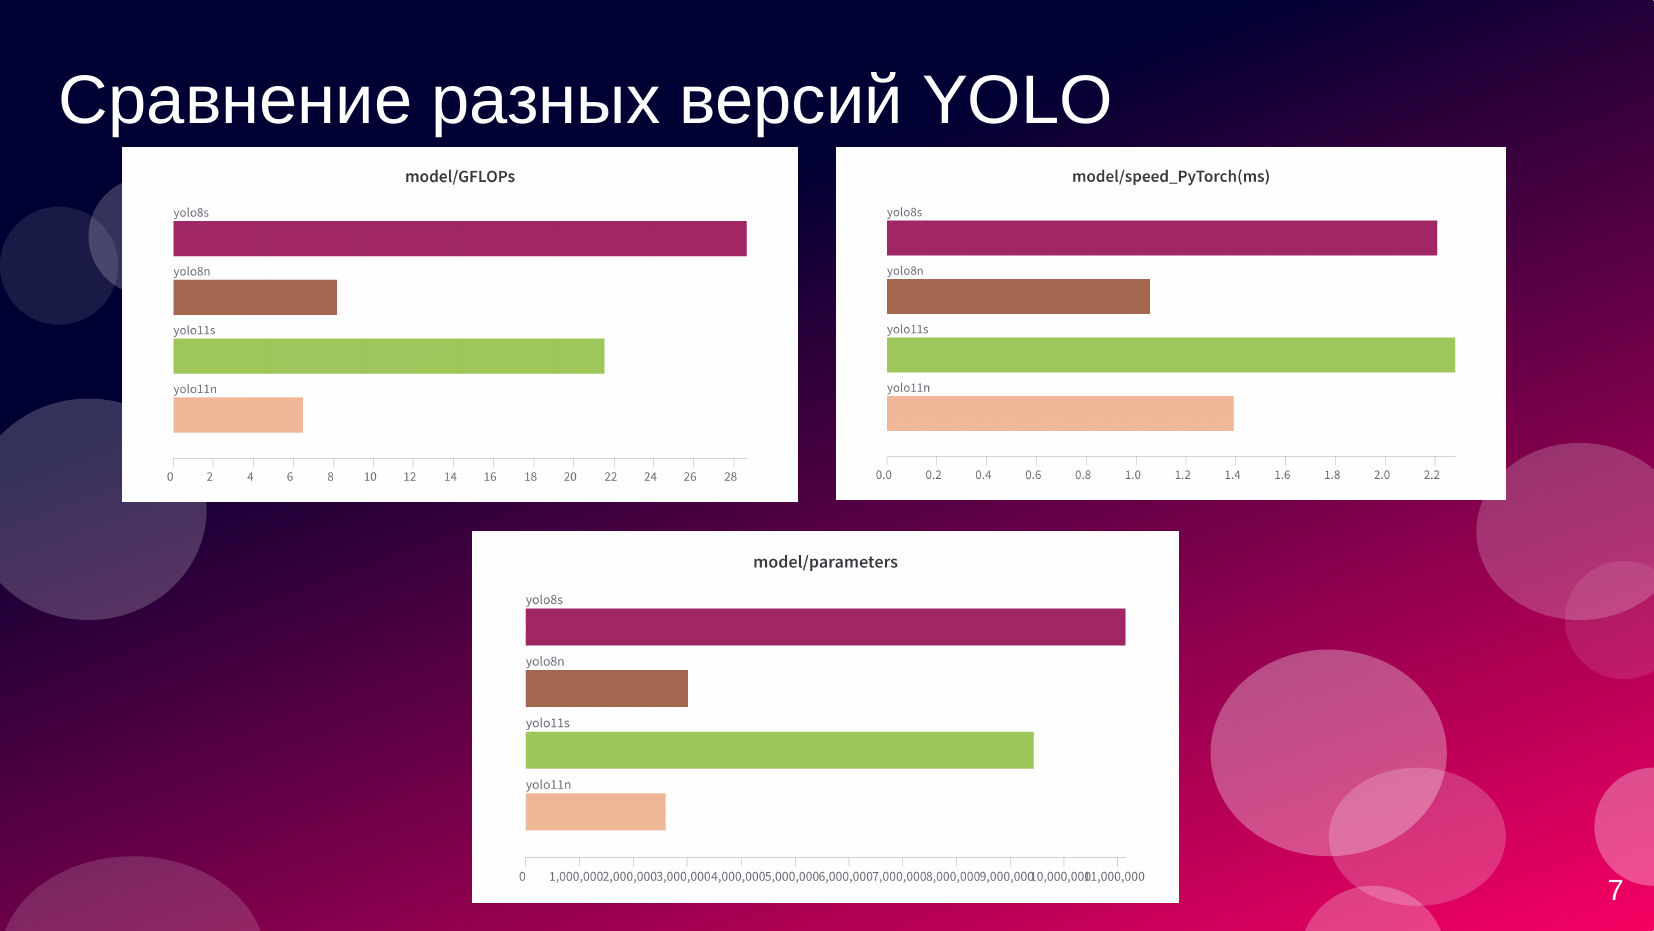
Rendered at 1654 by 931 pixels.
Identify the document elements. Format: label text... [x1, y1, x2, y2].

picture [836, 147, 1506, 500]
picture [472, 531, 1179, 903]
picture [122, 147, 798, 502]
slide_number 7 [1240, 841, 1624, 906]
title Сравнение разных версий YOLO [59, 14, 1536, 178]
